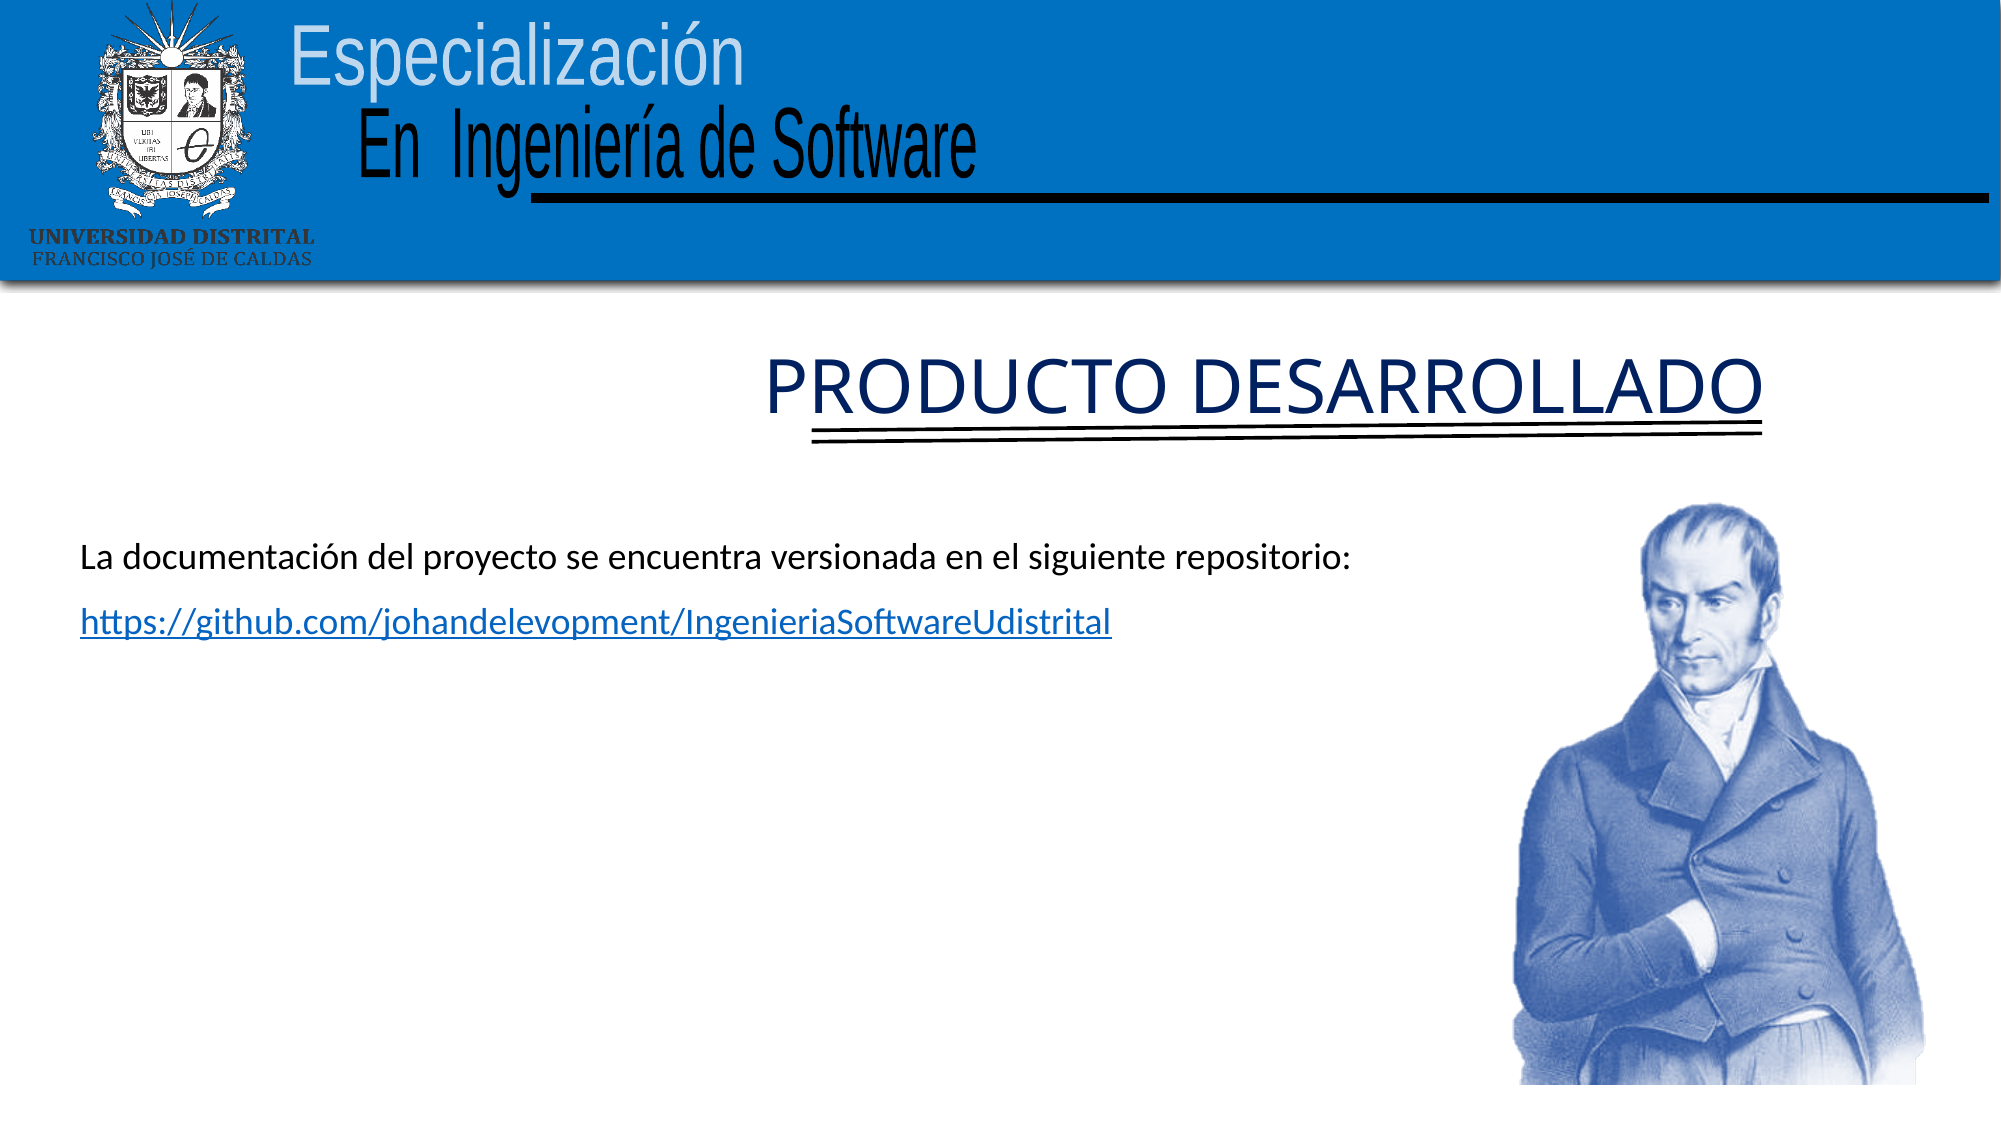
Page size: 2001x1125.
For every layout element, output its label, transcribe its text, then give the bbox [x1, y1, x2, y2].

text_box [811, 421, 1763, 431]
text_box PRODUCTO DESARROLLADO [673, 330, 1782, 436]
text_box La documentación del proyecto se encuentra versionada en el siguiente repositorio: https://github.com/johandelevopment/IngenieriaSoftwareUdistrital [65, 521, 1480, 650]
picture [29, 0, 314, 269]
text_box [811, 433, 1763, 442]
picture [301, 32, 314, 50]
picture [301, 58, 314, 78]
